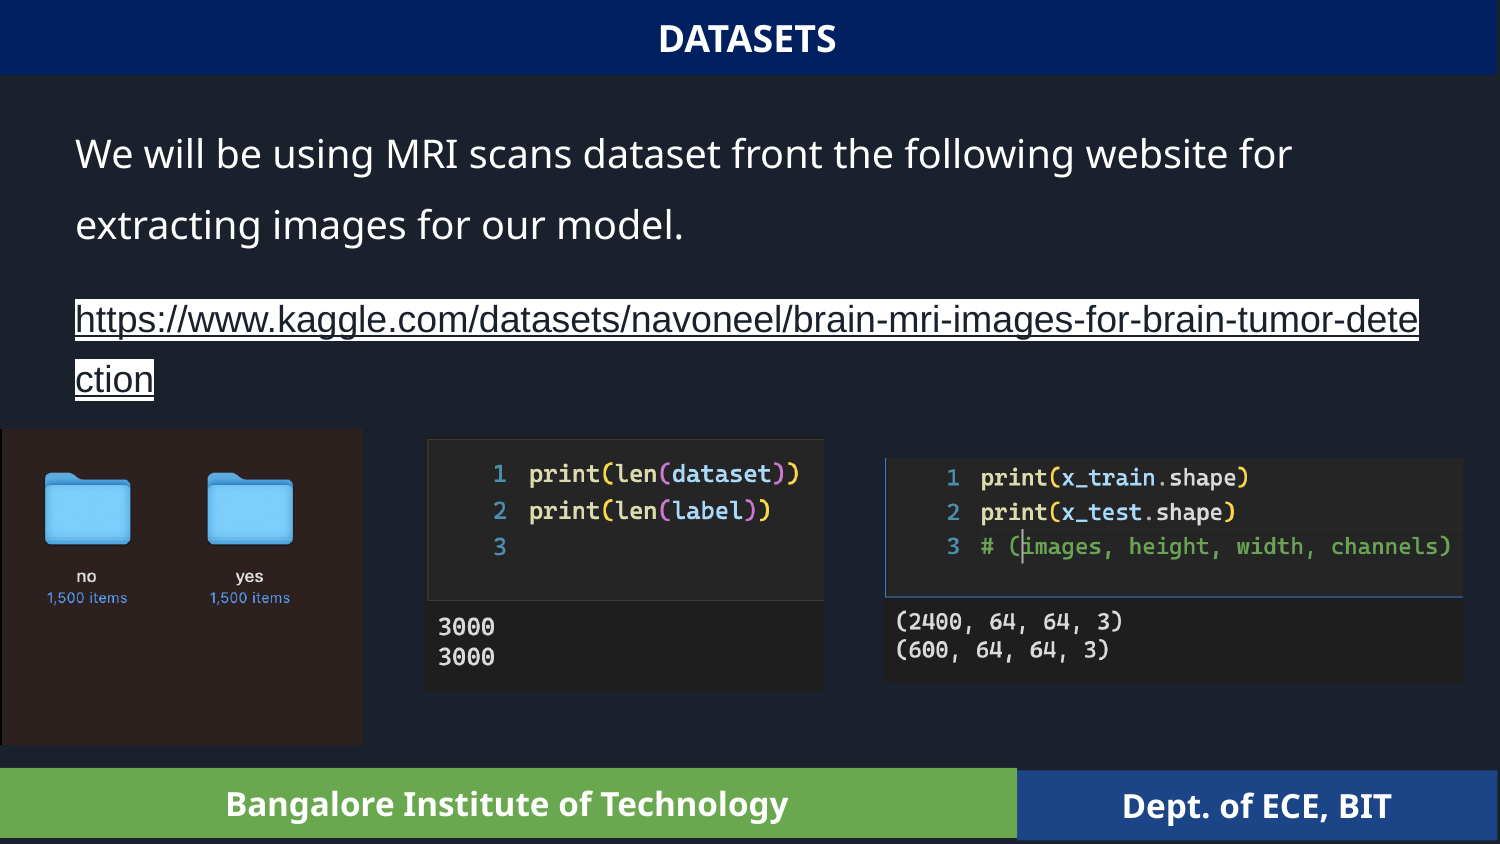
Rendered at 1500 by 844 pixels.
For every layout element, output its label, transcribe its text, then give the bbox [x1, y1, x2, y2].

picture [423, 437, 824, 691]
picture [883, 458, 1464, 683]
text_box Dept. of ECE, BIT [1017, 770, 1498, 841]
list We will be using MRI scans dataset front the following website for extracting images for our model. https://www.kaggle.com/datasets/navoneel/brain-mri-images-for-brain-tumor-detection [60, 90, 1435, 406]
text_box Bangalore Institute of Technology [0, 767, 1018, 838]
text_box DATASETS [0, 0, 1498, 75]
picture [0, 429, 363, 745]
